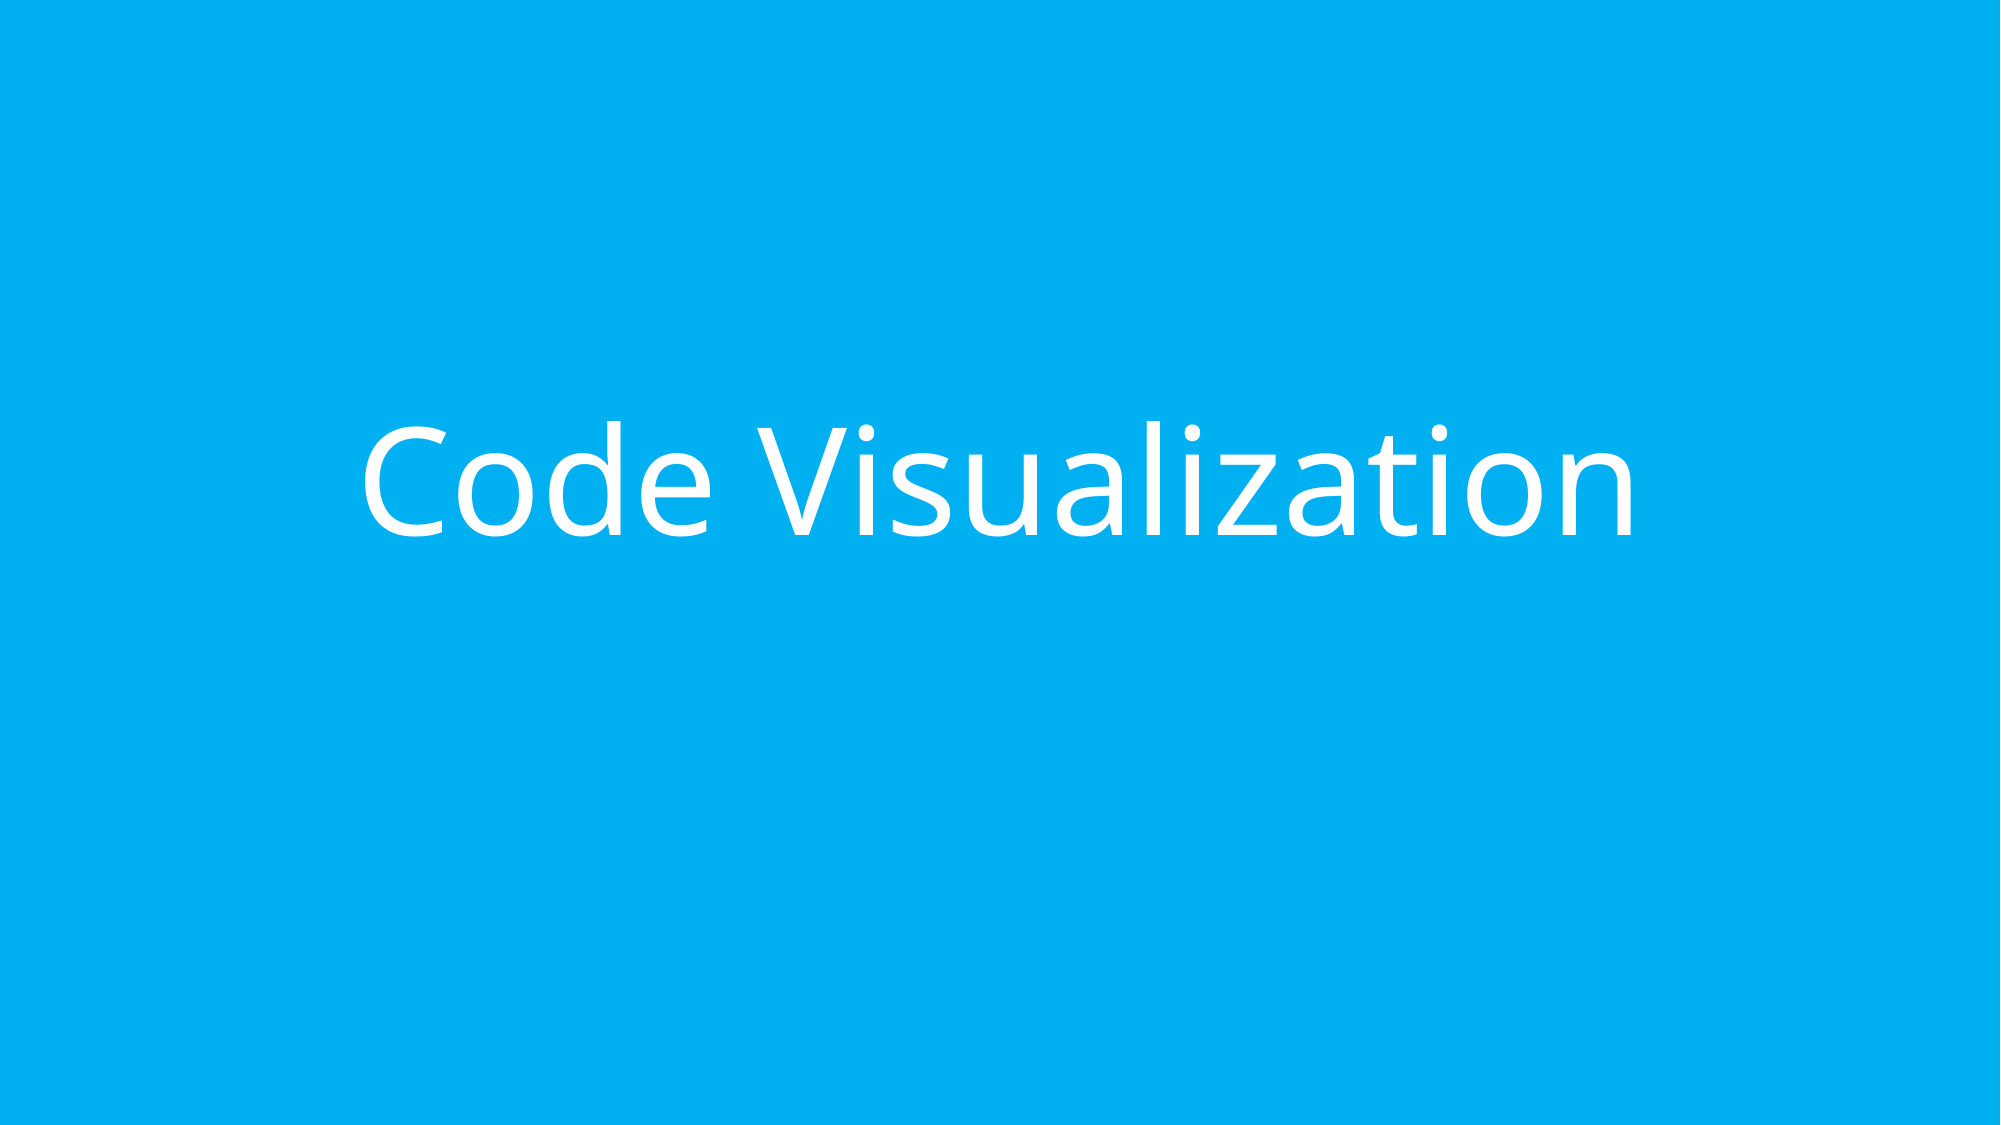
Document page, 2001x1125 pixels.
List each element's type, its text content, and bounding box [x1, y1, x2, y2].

title Code Visualization [249, 184, 1750, 576]
